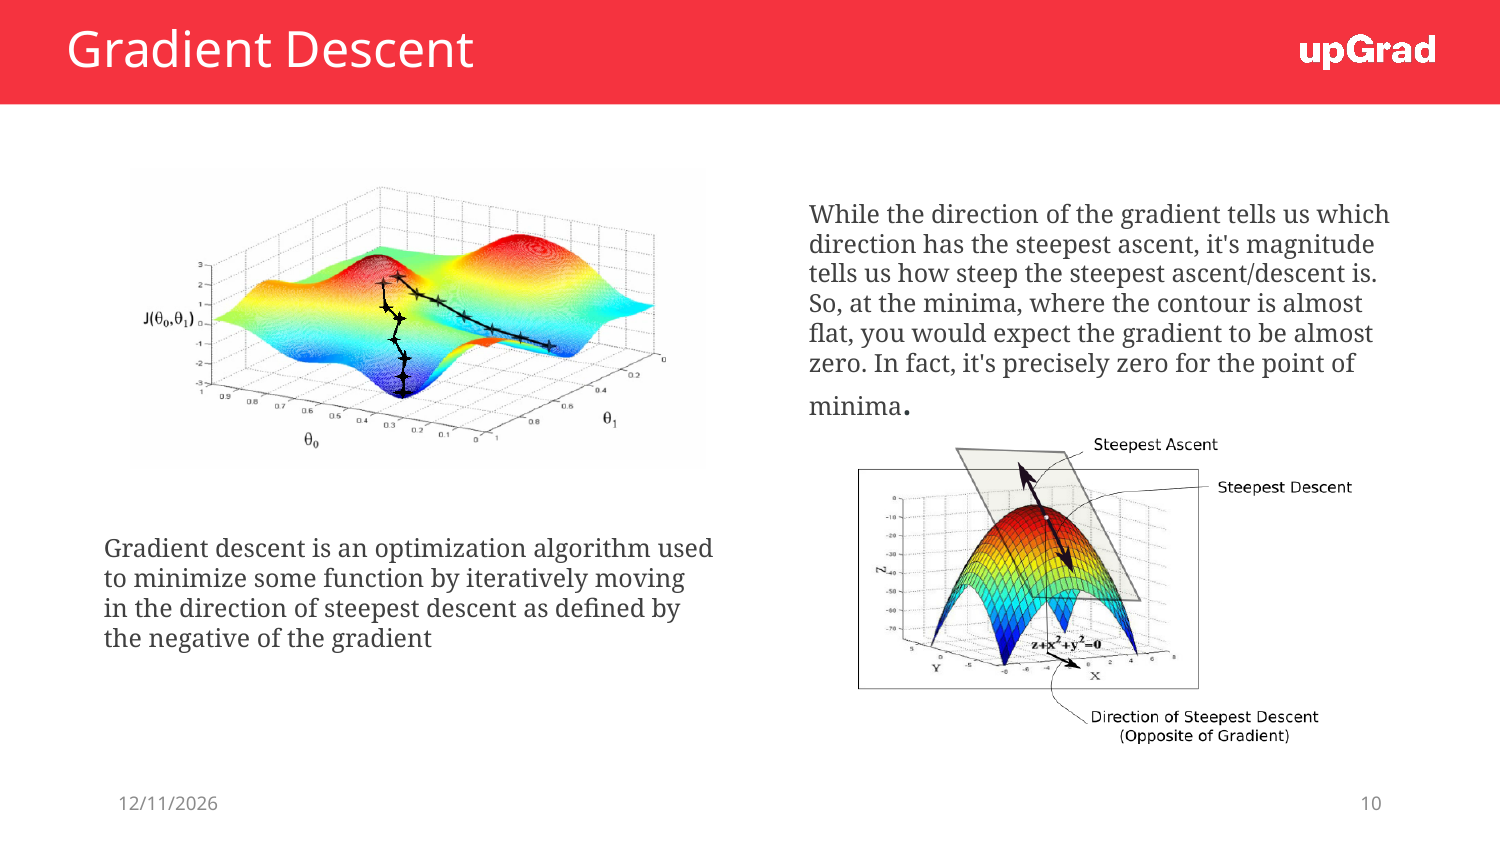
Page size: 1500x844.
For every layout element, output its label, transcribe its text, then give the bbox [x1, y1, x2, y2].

slide_number 10 [1059, 782, 1397, 827]
picture [130, 168, 706, 469]
title Gradient Descent [51, 20, 665, 83]
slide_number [103, 782, 441, 827]
text_box Gradient descent is an optimization algorithm used to minimize some function by iteratively moving in the direction of steepest descent as defined by the negative of the gradient [89, 525, 731, 660]
picture [1300, 34, 1435, 70]
picture [858, 438, 1352, 744]
text_box While the direction of the gradient tells us which direction has the steepest ascent, it's magnitude tells us how steep the steepest ascent/descent is. So, at the minima, where the contour is almost flat, you would expect the gradient to be almost zero. In fact, it's precisely zero for the point of minima. [794, 190, 1415, 431]
